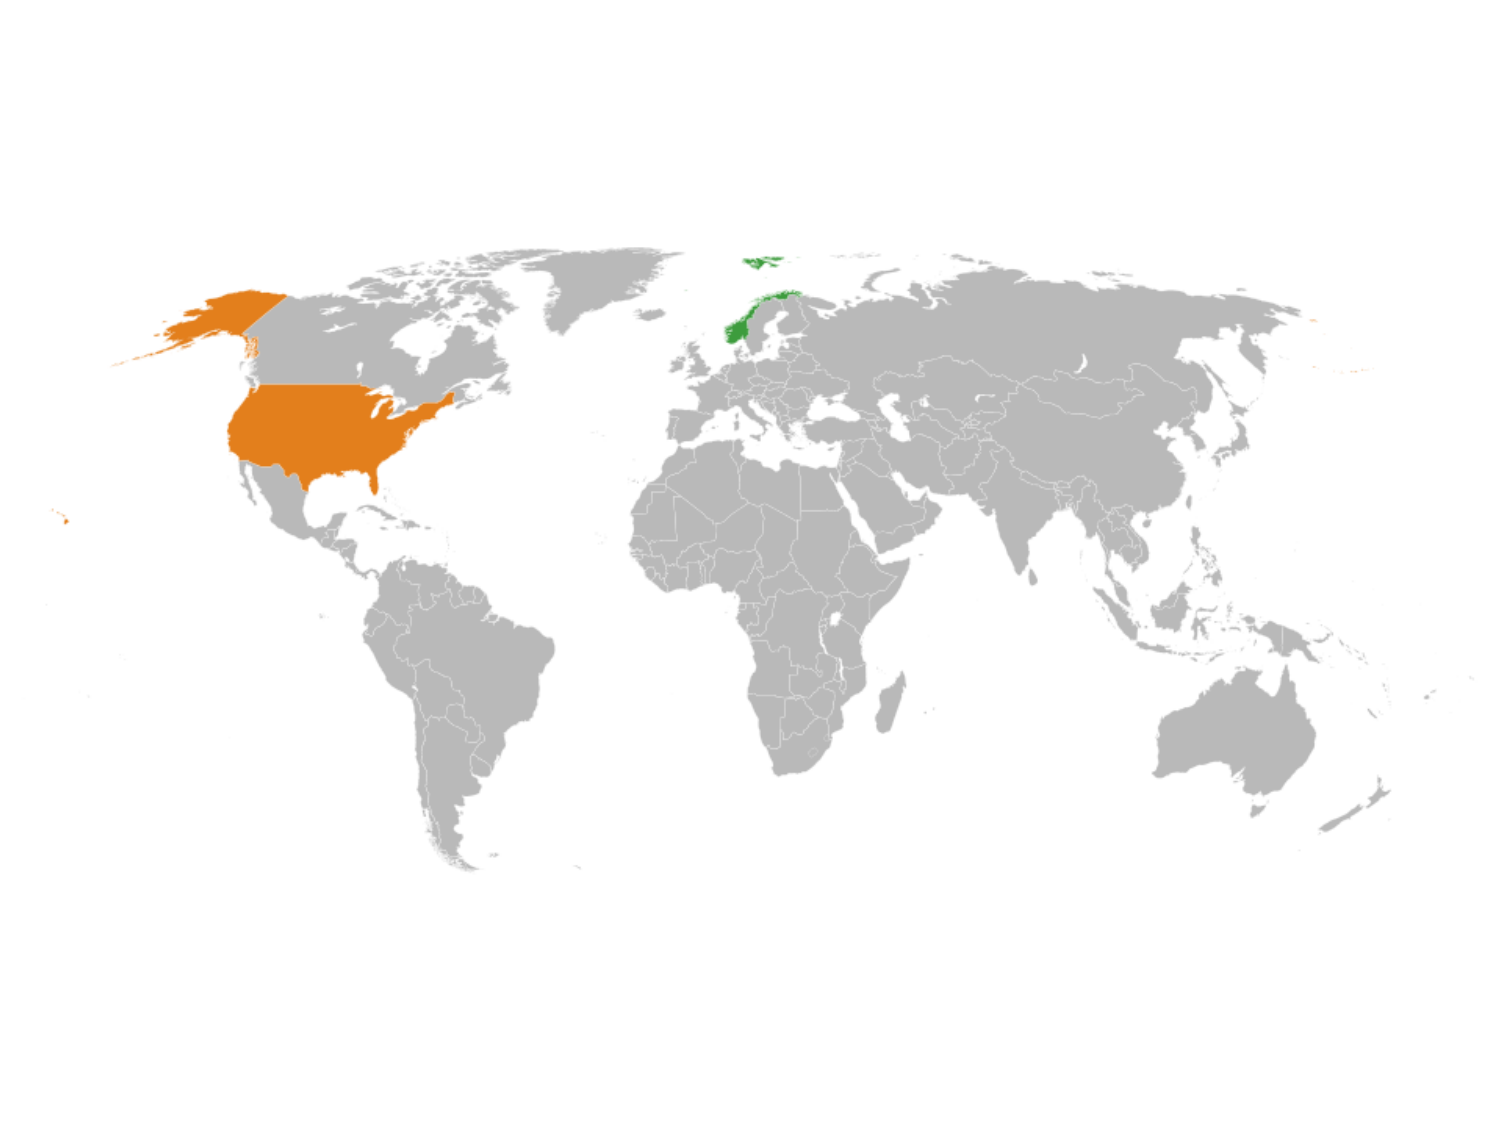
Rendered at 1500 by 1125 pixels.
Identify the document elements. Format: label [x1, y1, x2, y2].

picture [10, 246, 1490, 879]
